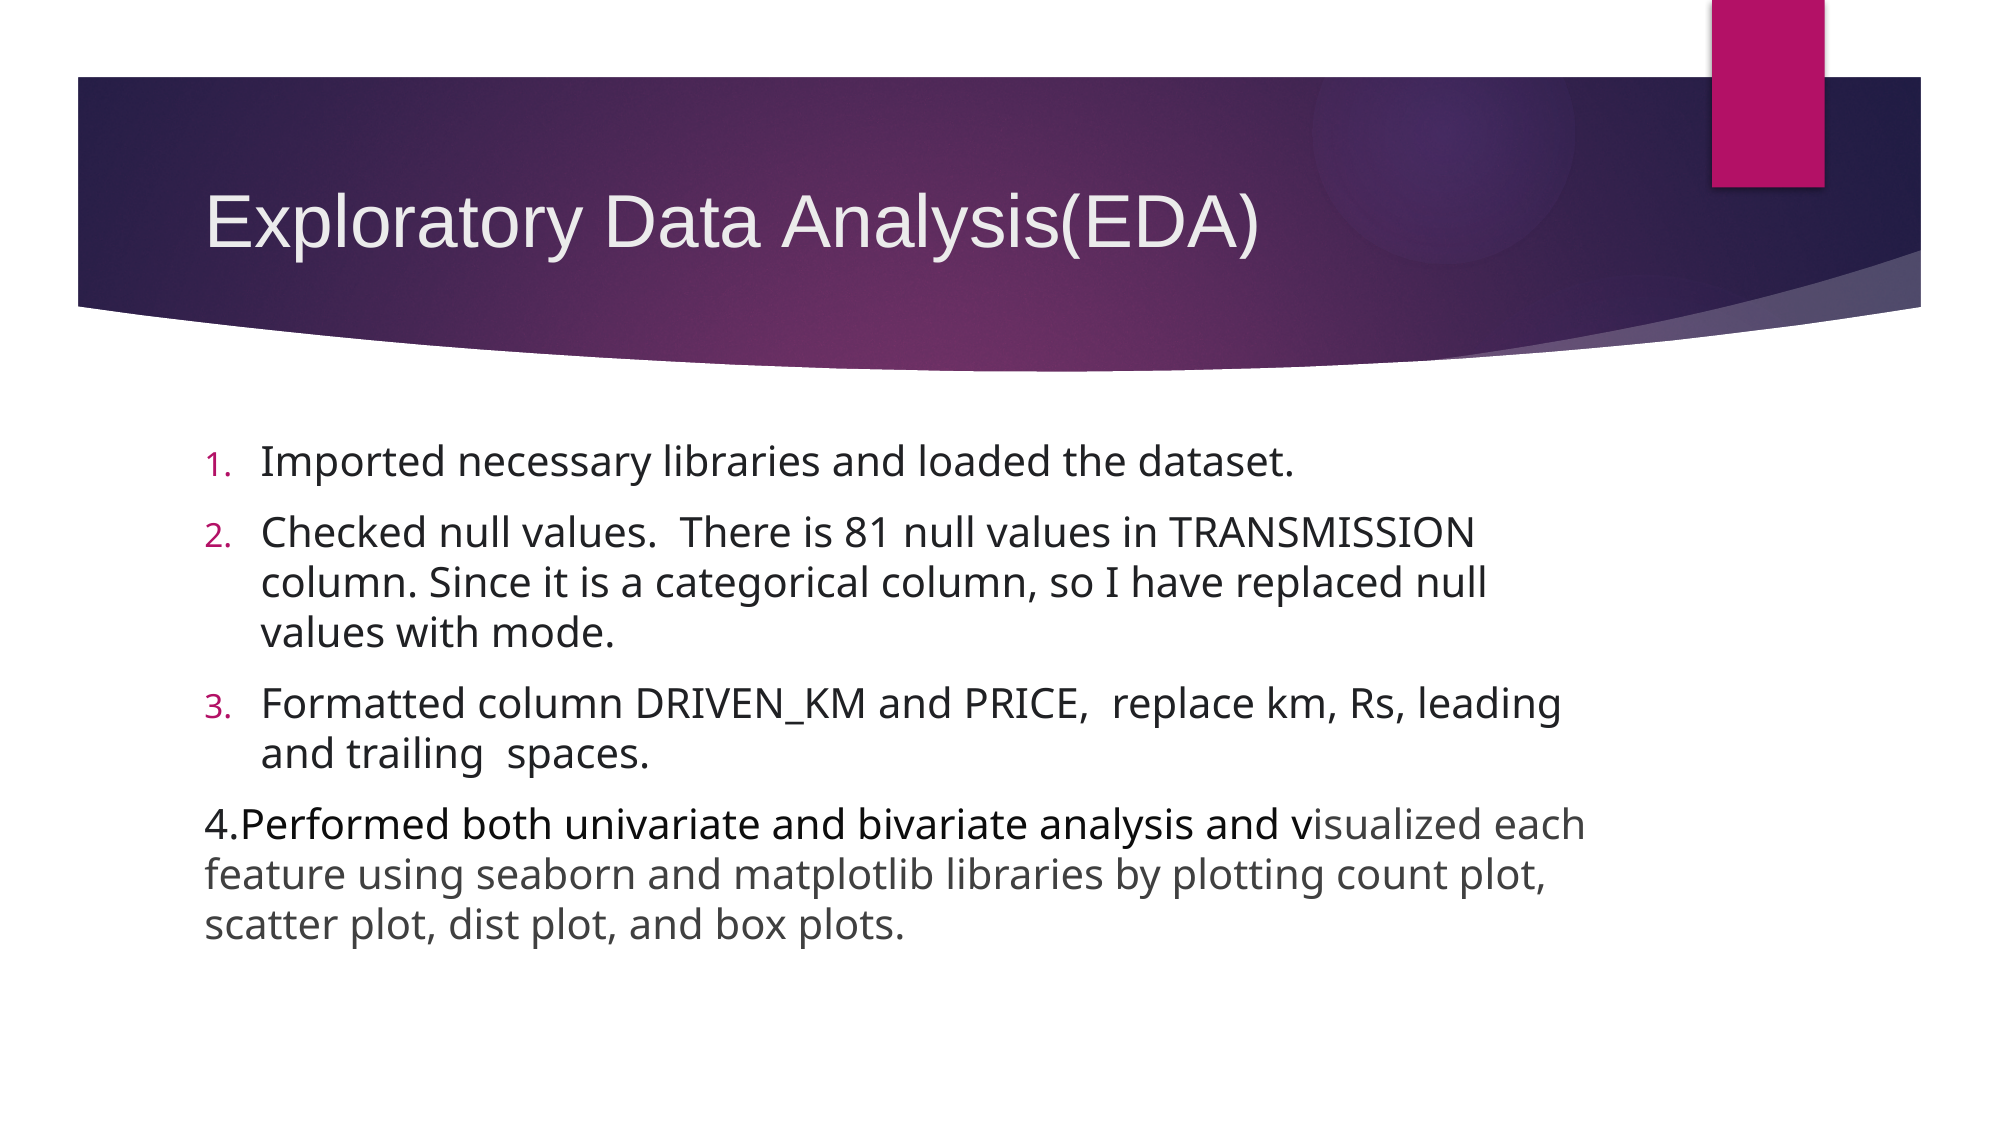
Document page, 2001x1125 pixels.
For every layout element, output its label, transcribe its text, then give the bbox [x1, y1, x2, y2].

list Imported necessary libraries and loaded the dataset. Checked null values. There is 81 null values in TRANSMISSION column. Since it is a categorical column, so I have replaced null values with mode. Formatted column DRIVEN_KM and PRICE, replace km, Rs, leading and trailing spaces. 4.Performed both univariate and bivariate analysis and visualized each feature using seaborn and matplotlib libraries by plotting count plot, scatter plot, dist plot, and box plots. [189, 427, 1638, 988]
title Exploratory Data Analysis(EDA) [189, 159, 1627, 276]
